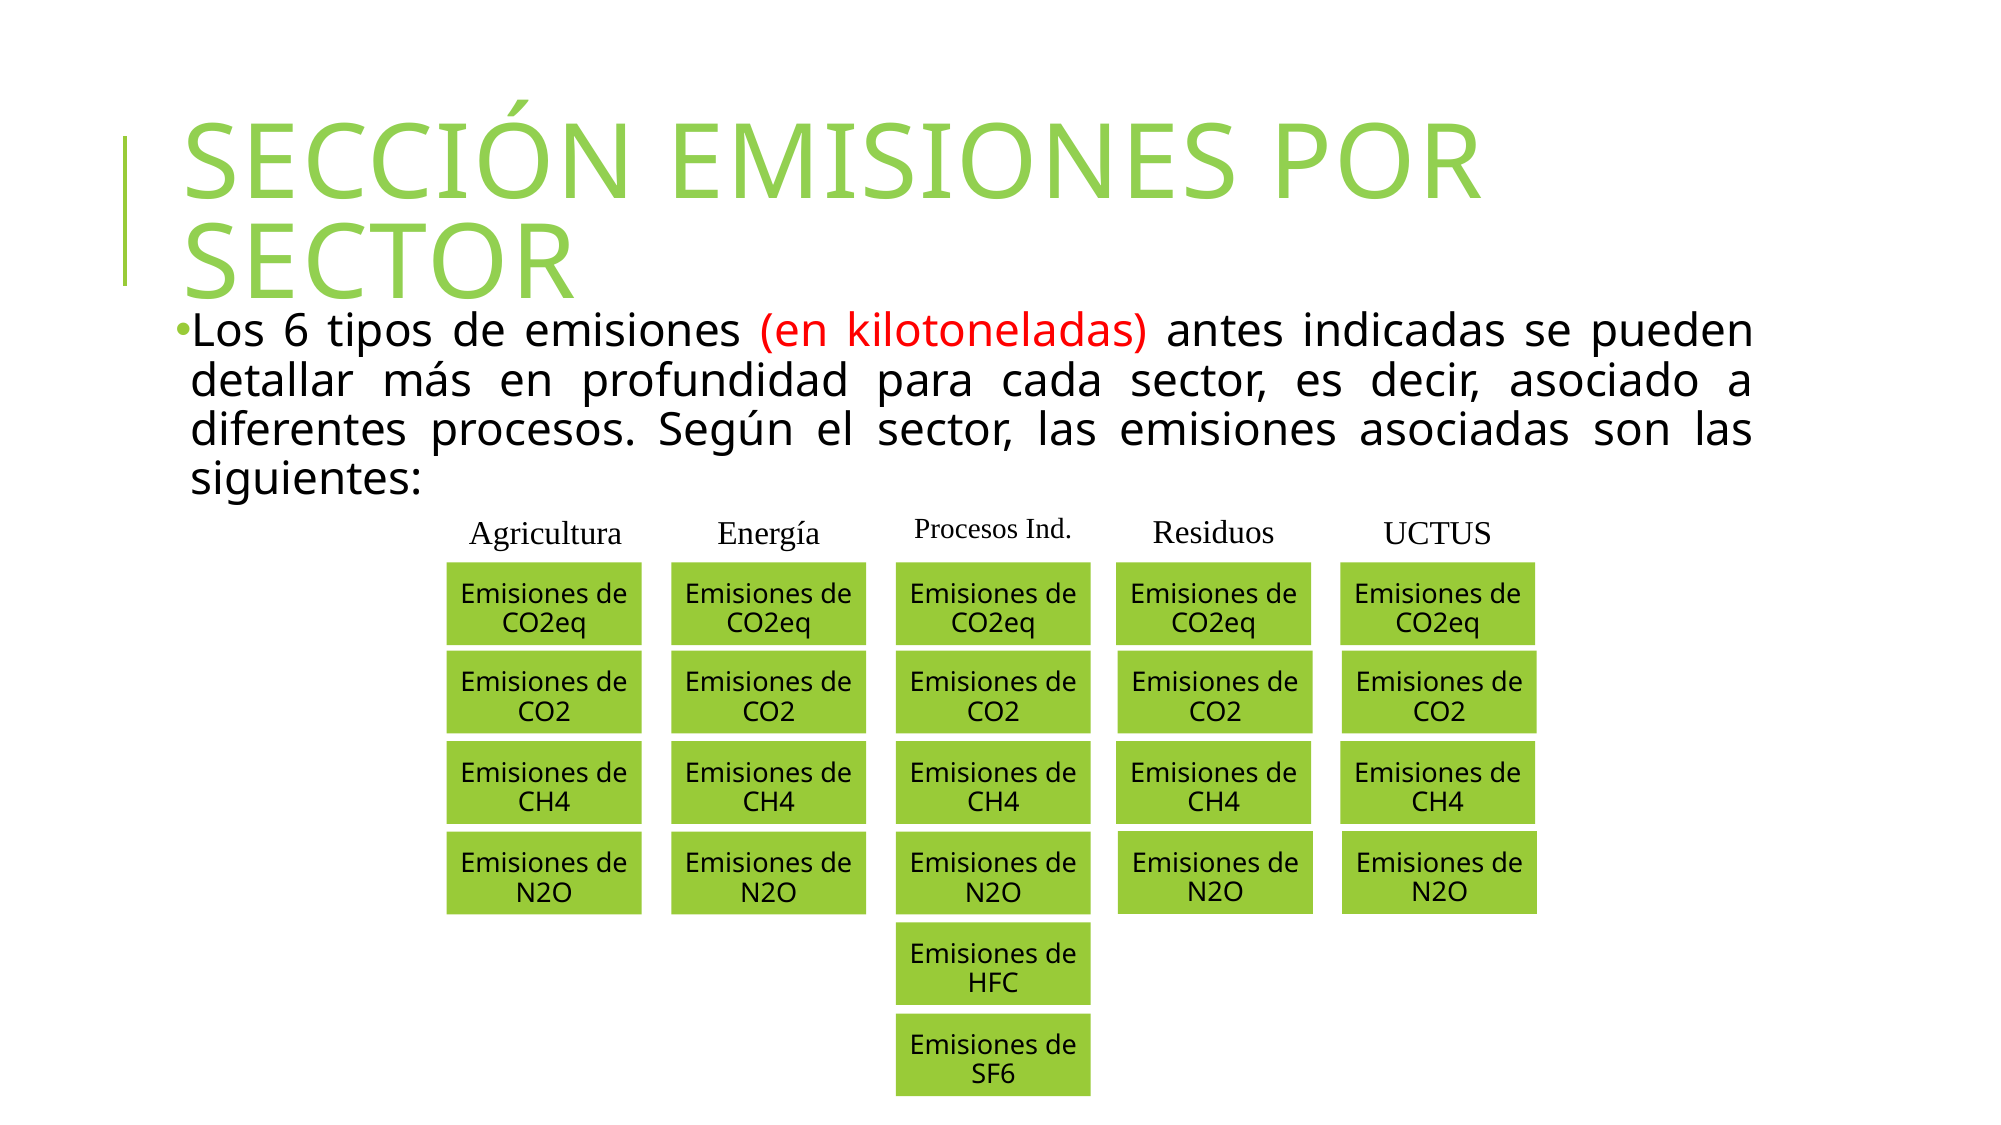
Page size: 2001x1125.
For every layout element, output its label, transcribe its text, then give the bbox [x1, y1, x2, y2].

text_box Emisiones de CO2eq [671, 562, 867, 646]
text_box Emisiones de CH4 [671, 741, 867, 824]
text_box Emisiones de CH4 [1116, 741, 1312, 824]
text_box Emisiones de N2O [1117, 831, 1313, 914]
text_box Emisiones de CH4 [1340, 741, 1536, 824]
text_box Emisiones de CH4 [446, 741, 642, 824]
text_box Emisiones de CO2eq [895, 562, 1091, 646]
text_box Emisiones de N2O [895, 831, 1091, 915]
text_box Emisiones de CO2eq [1116, 562, 1312, 646]
text_box Emisiones de CO2eq [1340, 562, 1536, 646]
text_box Emisiones de CO2 [671, 650, 867, 734]
text_box Emisiones de CO2eq [446, 562, 642, 646]
text_box Procesos Ind. [895, 501, 1091, 552]
text_box Energía [671, 503, 867, 559]
text_box UCTUS [1340, 504, 1536, 559]
text_box Emisiones de CO2 [1341, 650, 1537, 734]
text_box Emisiones de CH4 [895, 741, 1091, 824]
title Sección emisiones por sector [168, 96, 1763, 299]
list Los 6 tipos de emisiones (en kilotoneladas) antes indicadas se pueden detallar más en profundidad para cada sector, es decir, asociado a diferentes procesos. Según el sector, las emisiones asociadas son las siguientes: [168, 299, 1763, 960]
text_box Emisiones de N2O [446, 831, 642, 915]
text_box Emisiones de CO2 [446, 650, 642, 734]
text_box Emisiones de HFC [895, 922, 1091, 1005]
text_box Emisiones de N2O [671, 831, 867, 915]
text_box Agricultura [448, 503, 644, 559]
text_box Emisiones de CO2 [1117, 650, 1313, 734]
text_box Residuos [1116, 502, 1312, 558]
text_box Emisiones de N2O [1342, 831, 1537, 914]
text_box Emisiones de SF6 [895, 1013, 1091, 1097]
text_box Emisiones de CO2 [895, 650, 1091, 734]
